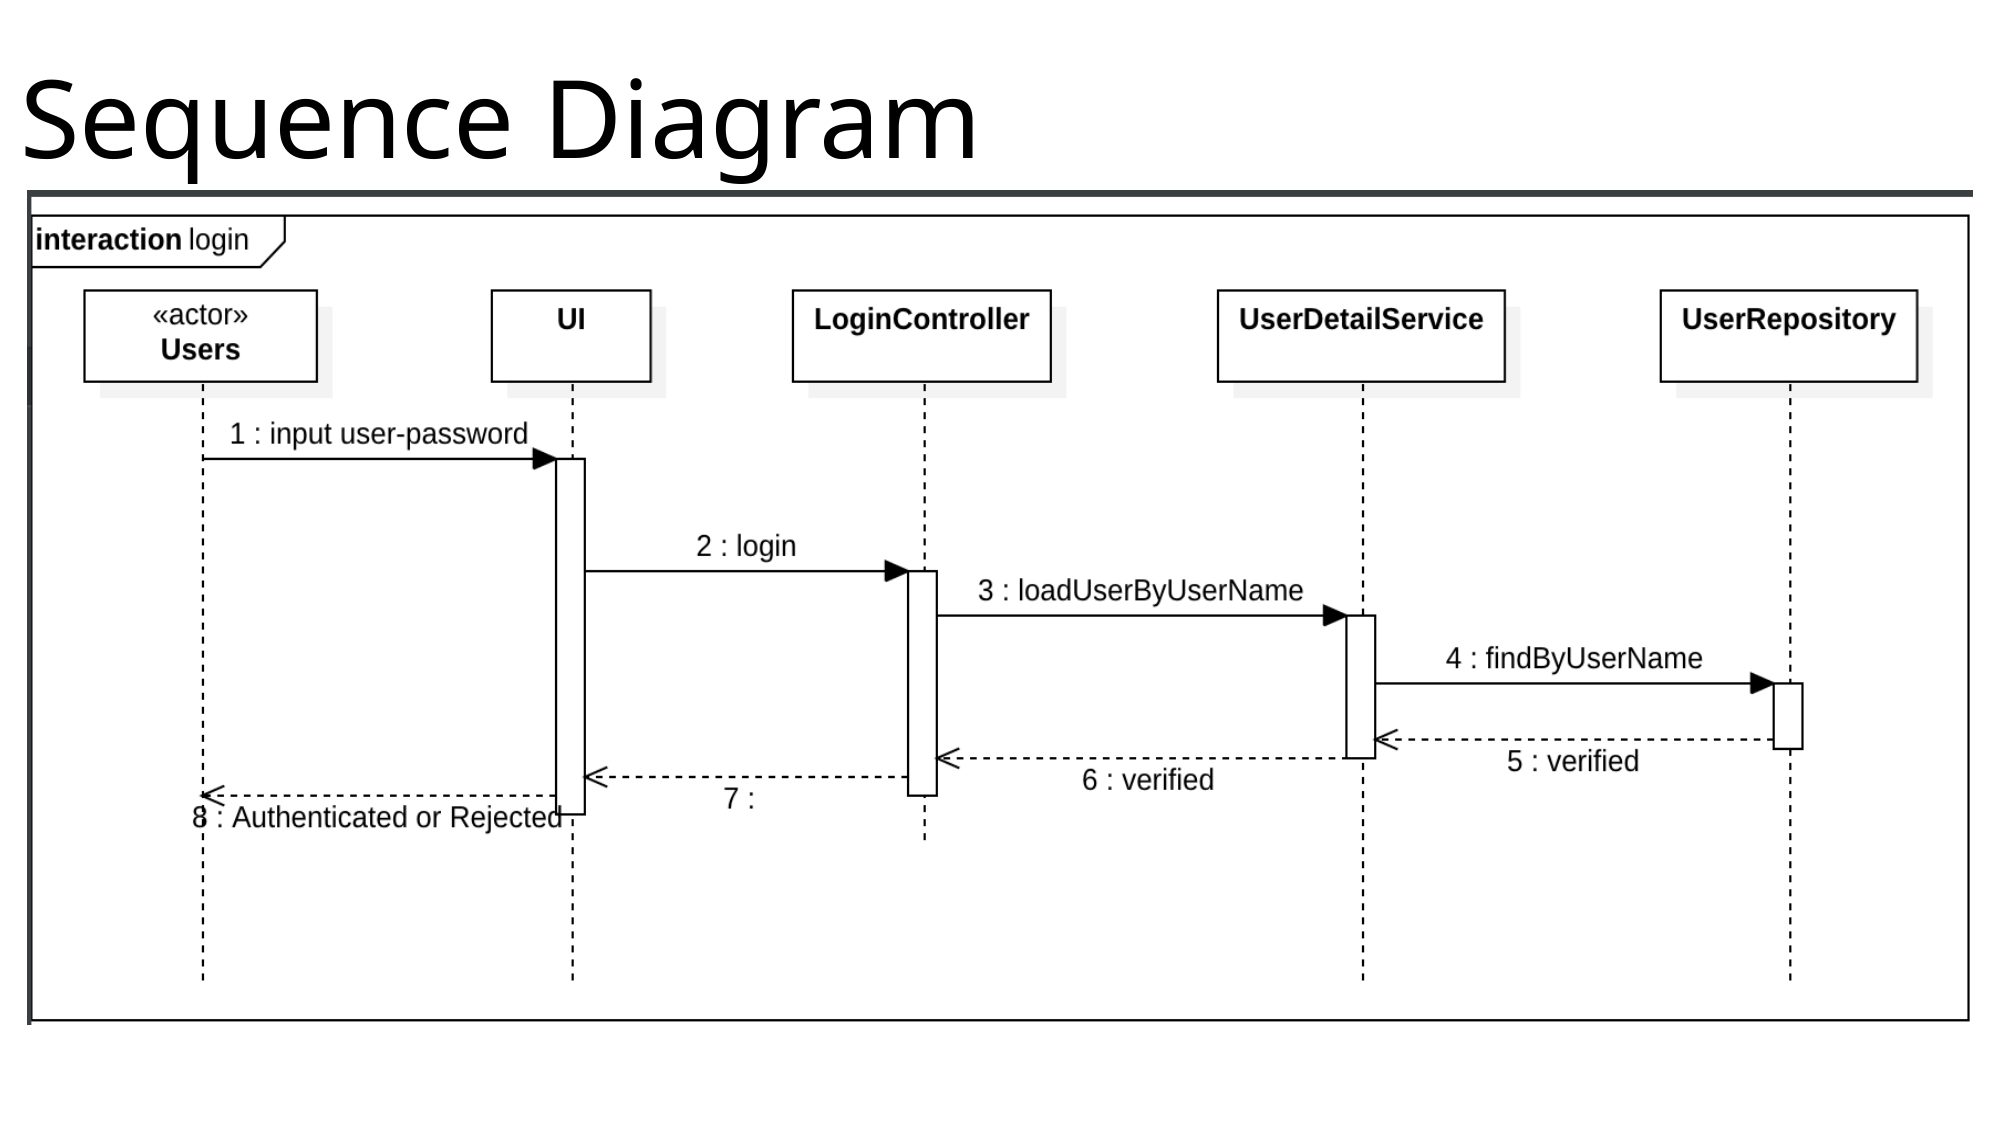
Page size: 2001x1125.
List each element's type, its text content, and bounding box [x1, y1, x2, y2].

title Sequence Diagram [5, 31, 1731, 217]
picture [27, 190, 1973, 1025]
